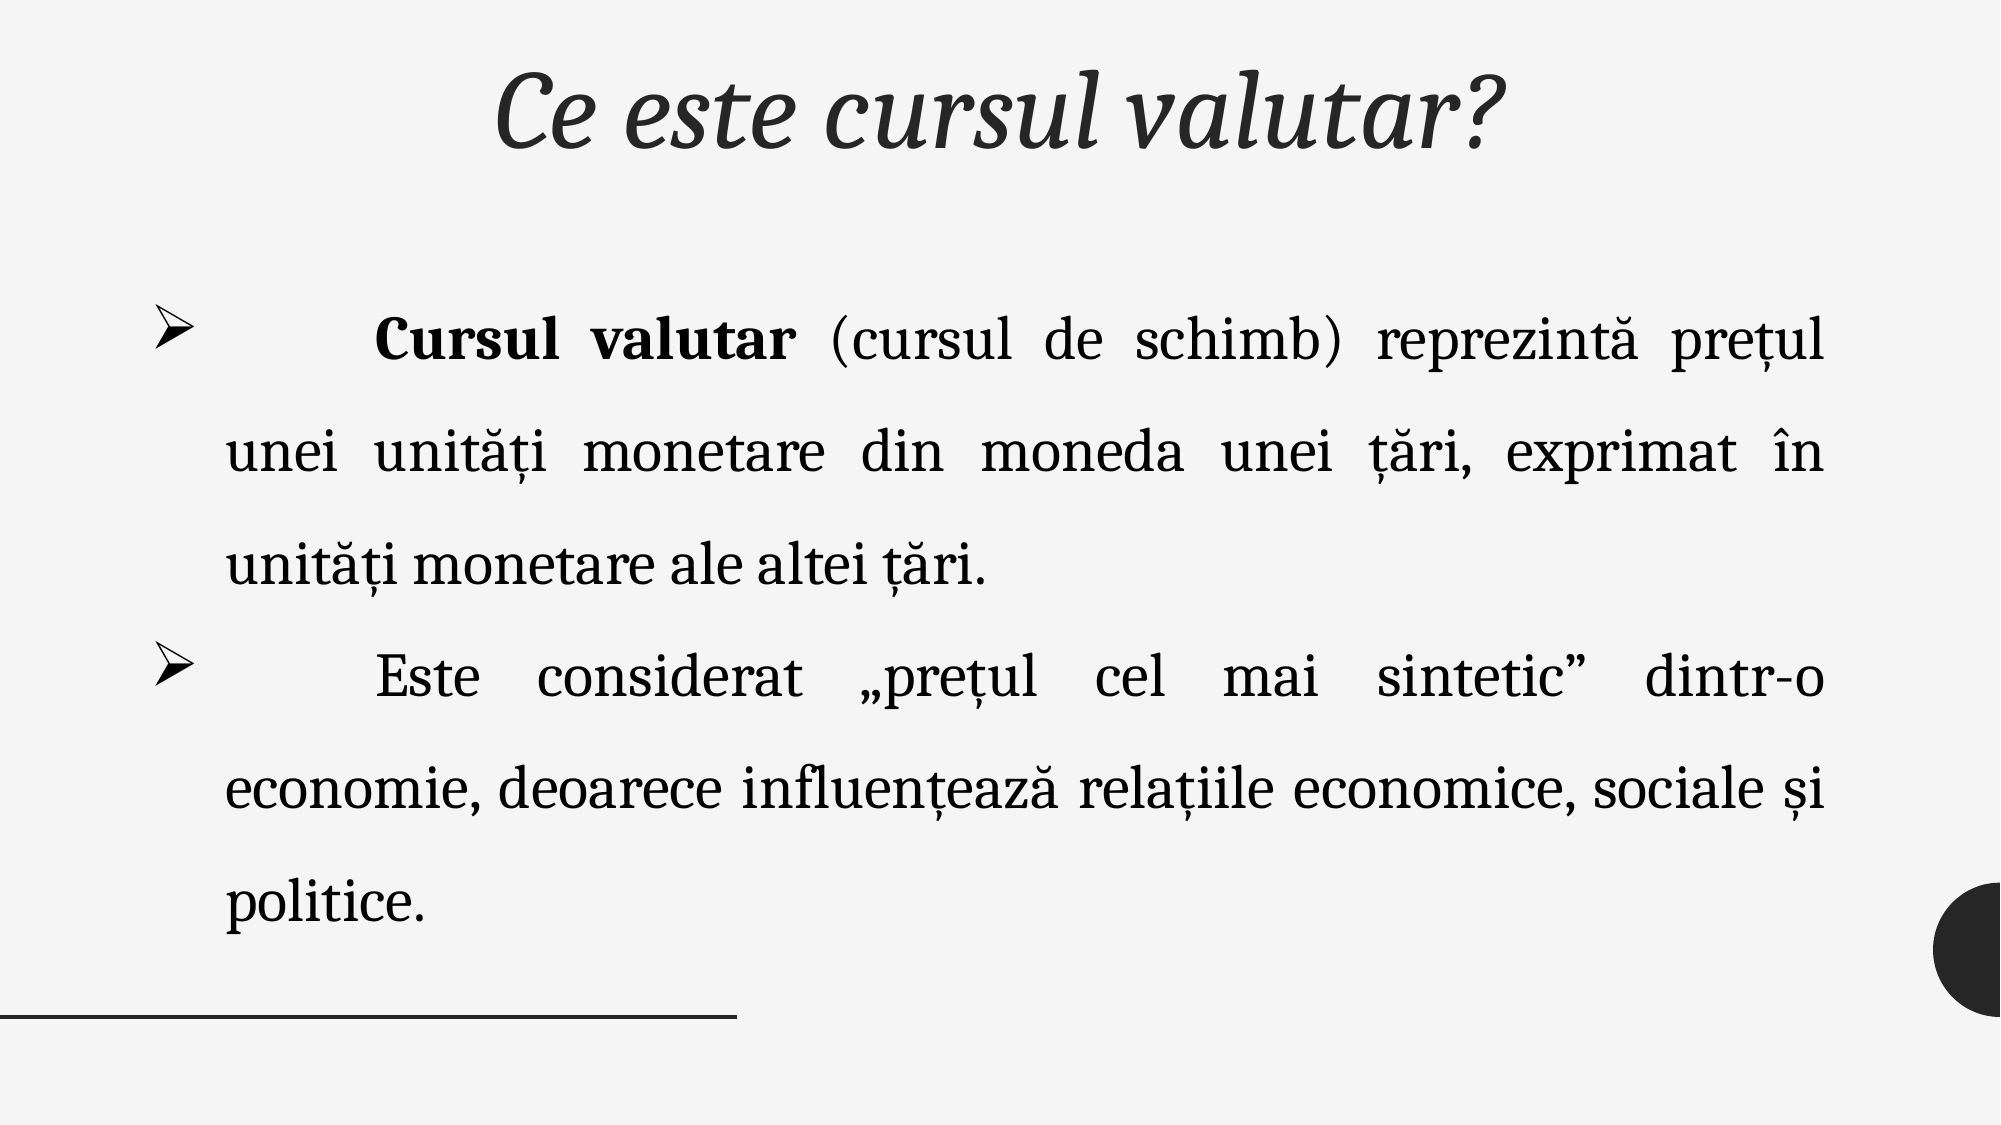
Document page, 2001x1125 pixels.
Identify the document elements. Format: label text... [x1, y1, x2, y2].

title Ce este cursul valutar? [116, 44, 1884, 215]
text_box Cursul valutar (cursul de schimb) reprezintă prețul unei unități monetare din moneda unei țări, exprimat în unități monetare ale altei țări. Este considerat „prețul cel mai sintetic” dintr-o economie, deoarece influențează relațiile economice, sociale și politice. [135, 252, 1842, 942]
